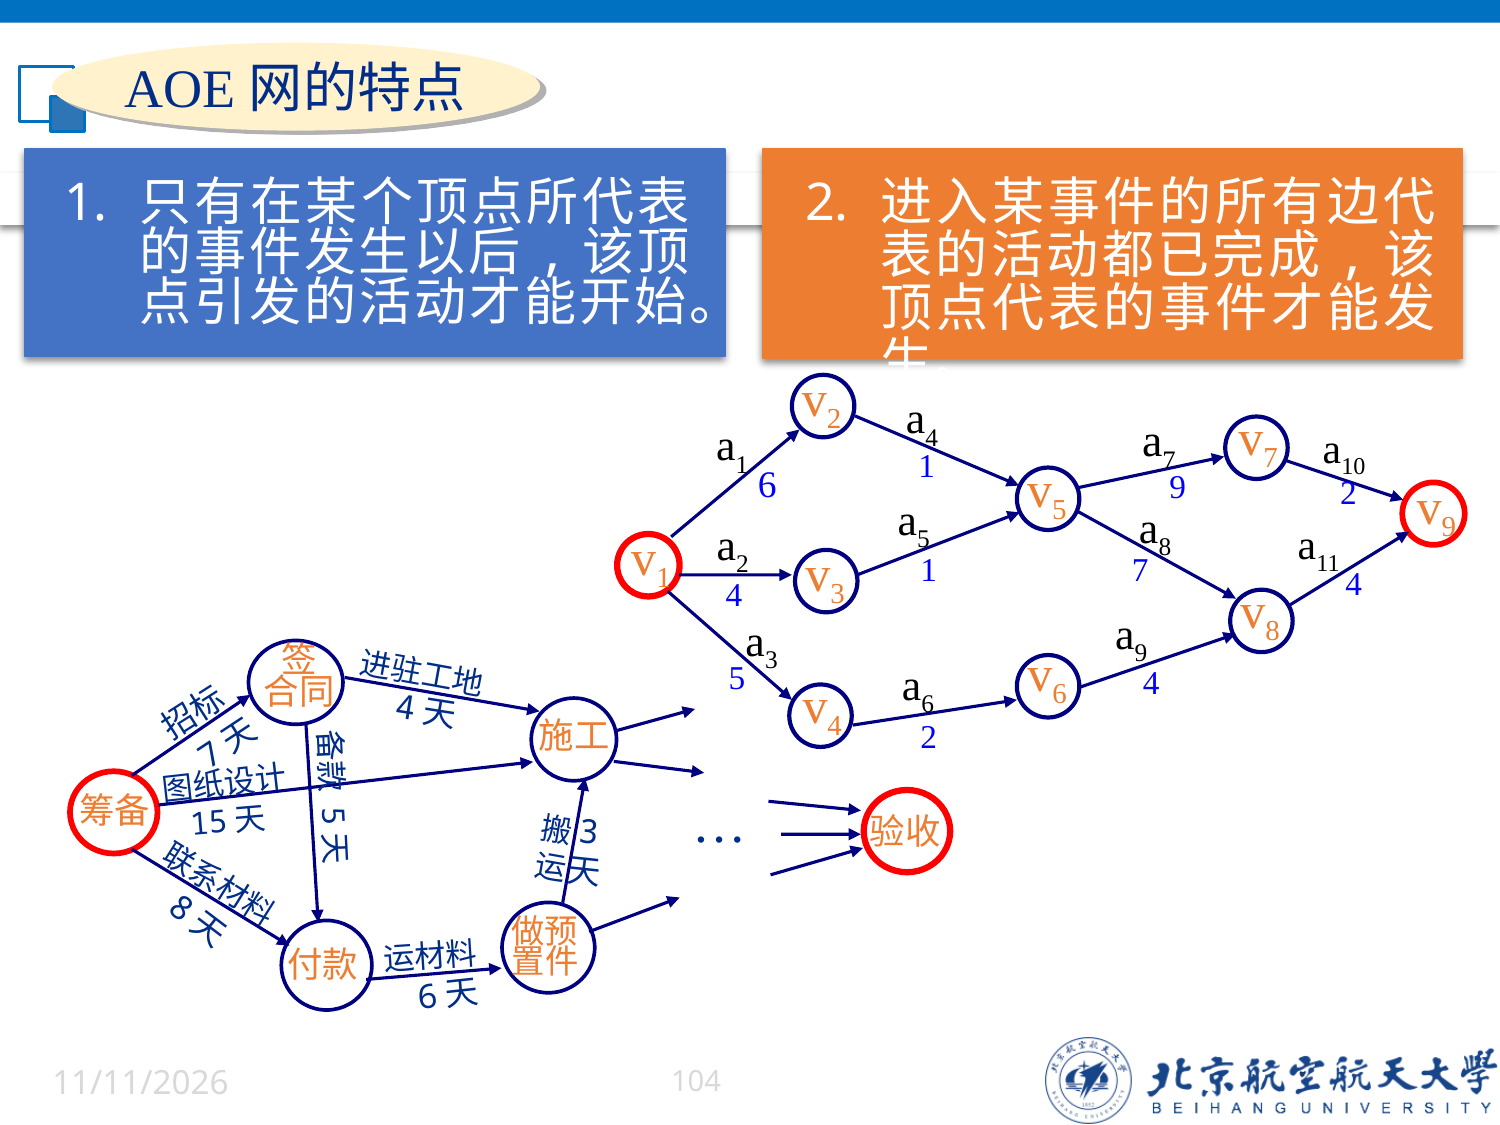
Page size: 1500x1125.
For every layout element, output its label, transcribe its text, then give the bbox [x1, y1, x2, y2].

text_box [762, 148, 1463, 358]
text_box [24, 148, 726, 357]
picture [1045, 1037, 1498, 1125]
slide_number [37, 1053, 314, 1114]
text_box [51, 42, 651, 131]
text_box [64, 639, 995, 1020]
slide_number 104 [656, 1054, 751, 1112]
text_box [614, 359, 1473, 764]
